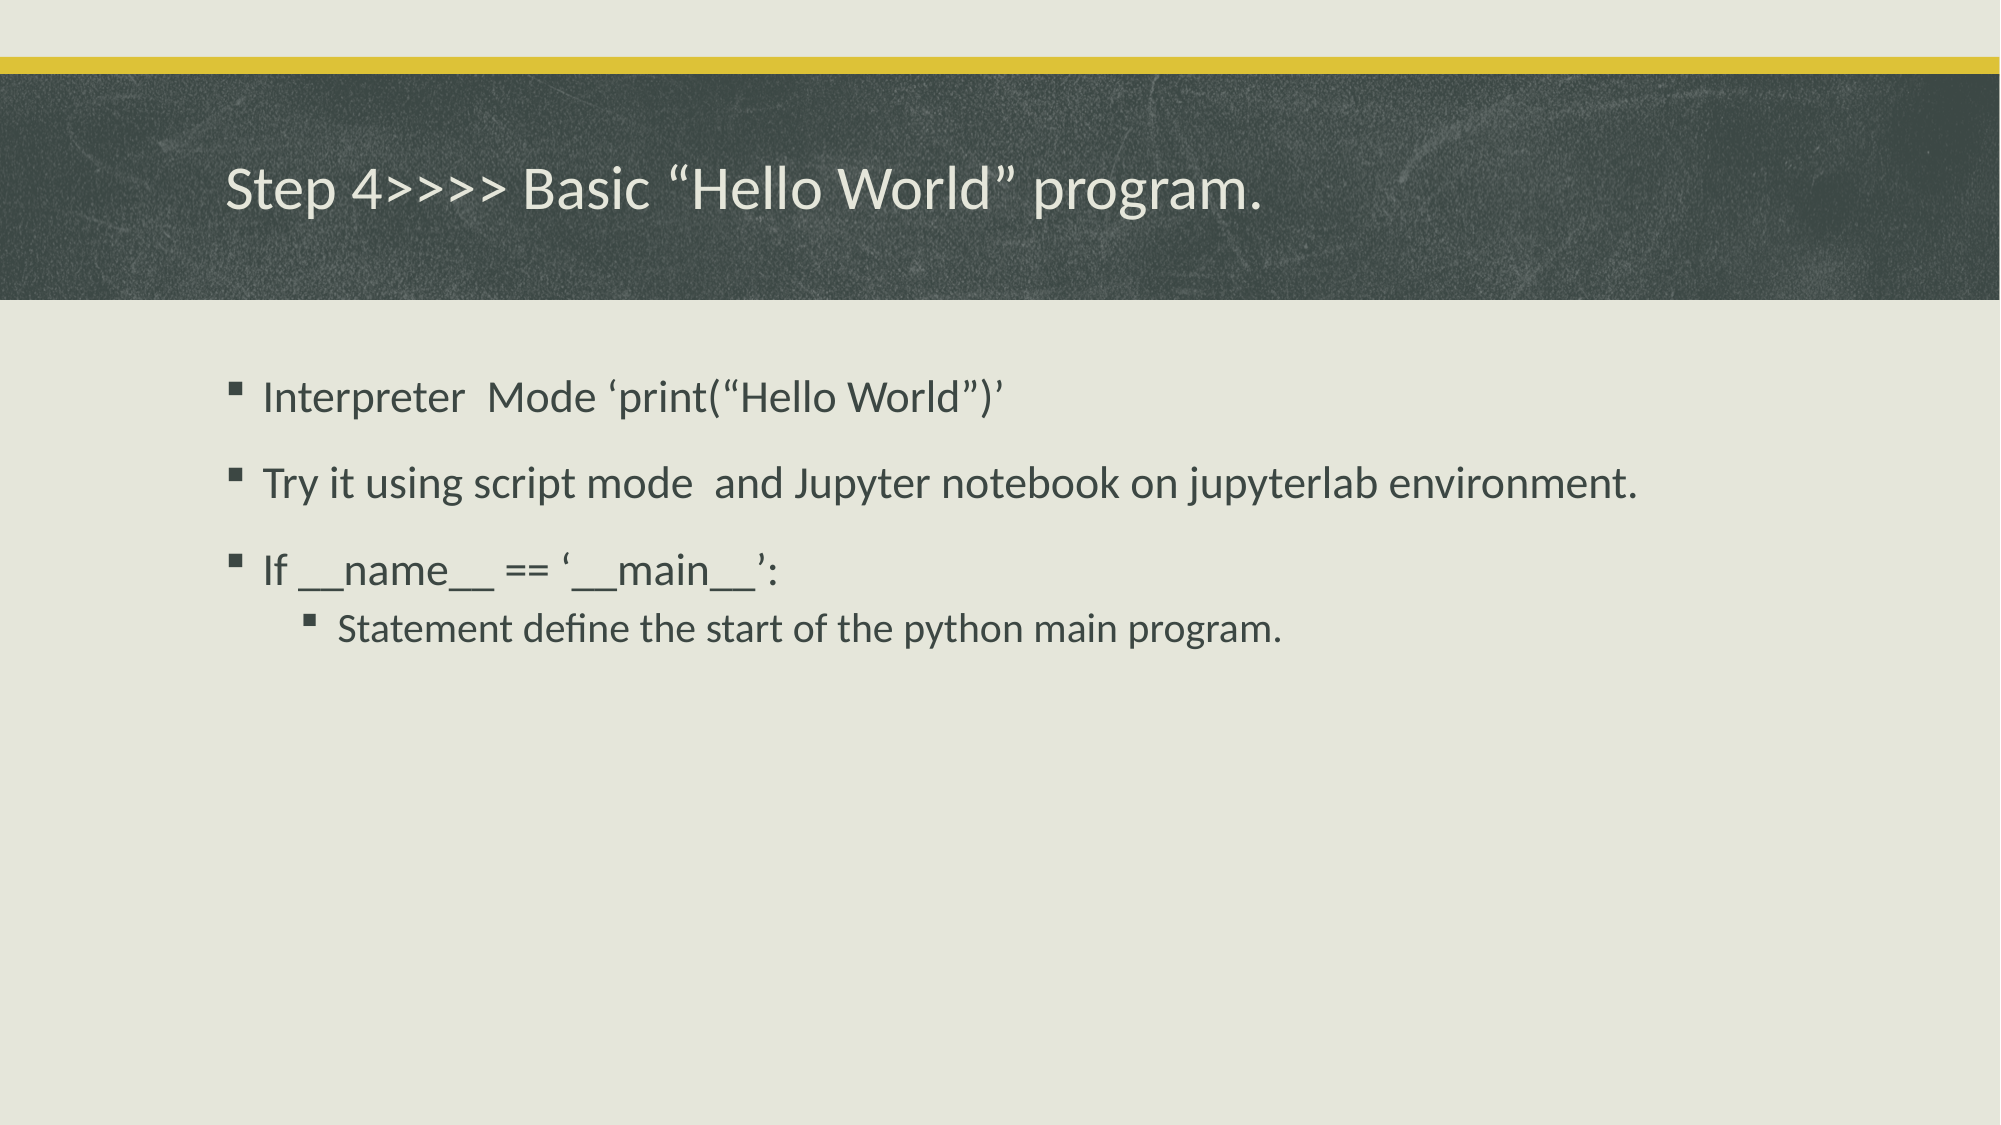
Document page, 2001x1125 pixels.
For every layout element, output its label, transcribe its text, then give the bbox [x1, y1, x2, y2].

title Step 4>>>> Basic “Hello World” program. [210, 76, 1790, 300]
list Interpreter Mode ‘print(“Hello World”)’ Try it using script mode and Jupyter notebook on jupyterlab environment. If __name__ == ‘__main__’: Statement define the start of the python main program. [210, 359, 1790, 1014]
picture [0, 74, 2000, 300]
